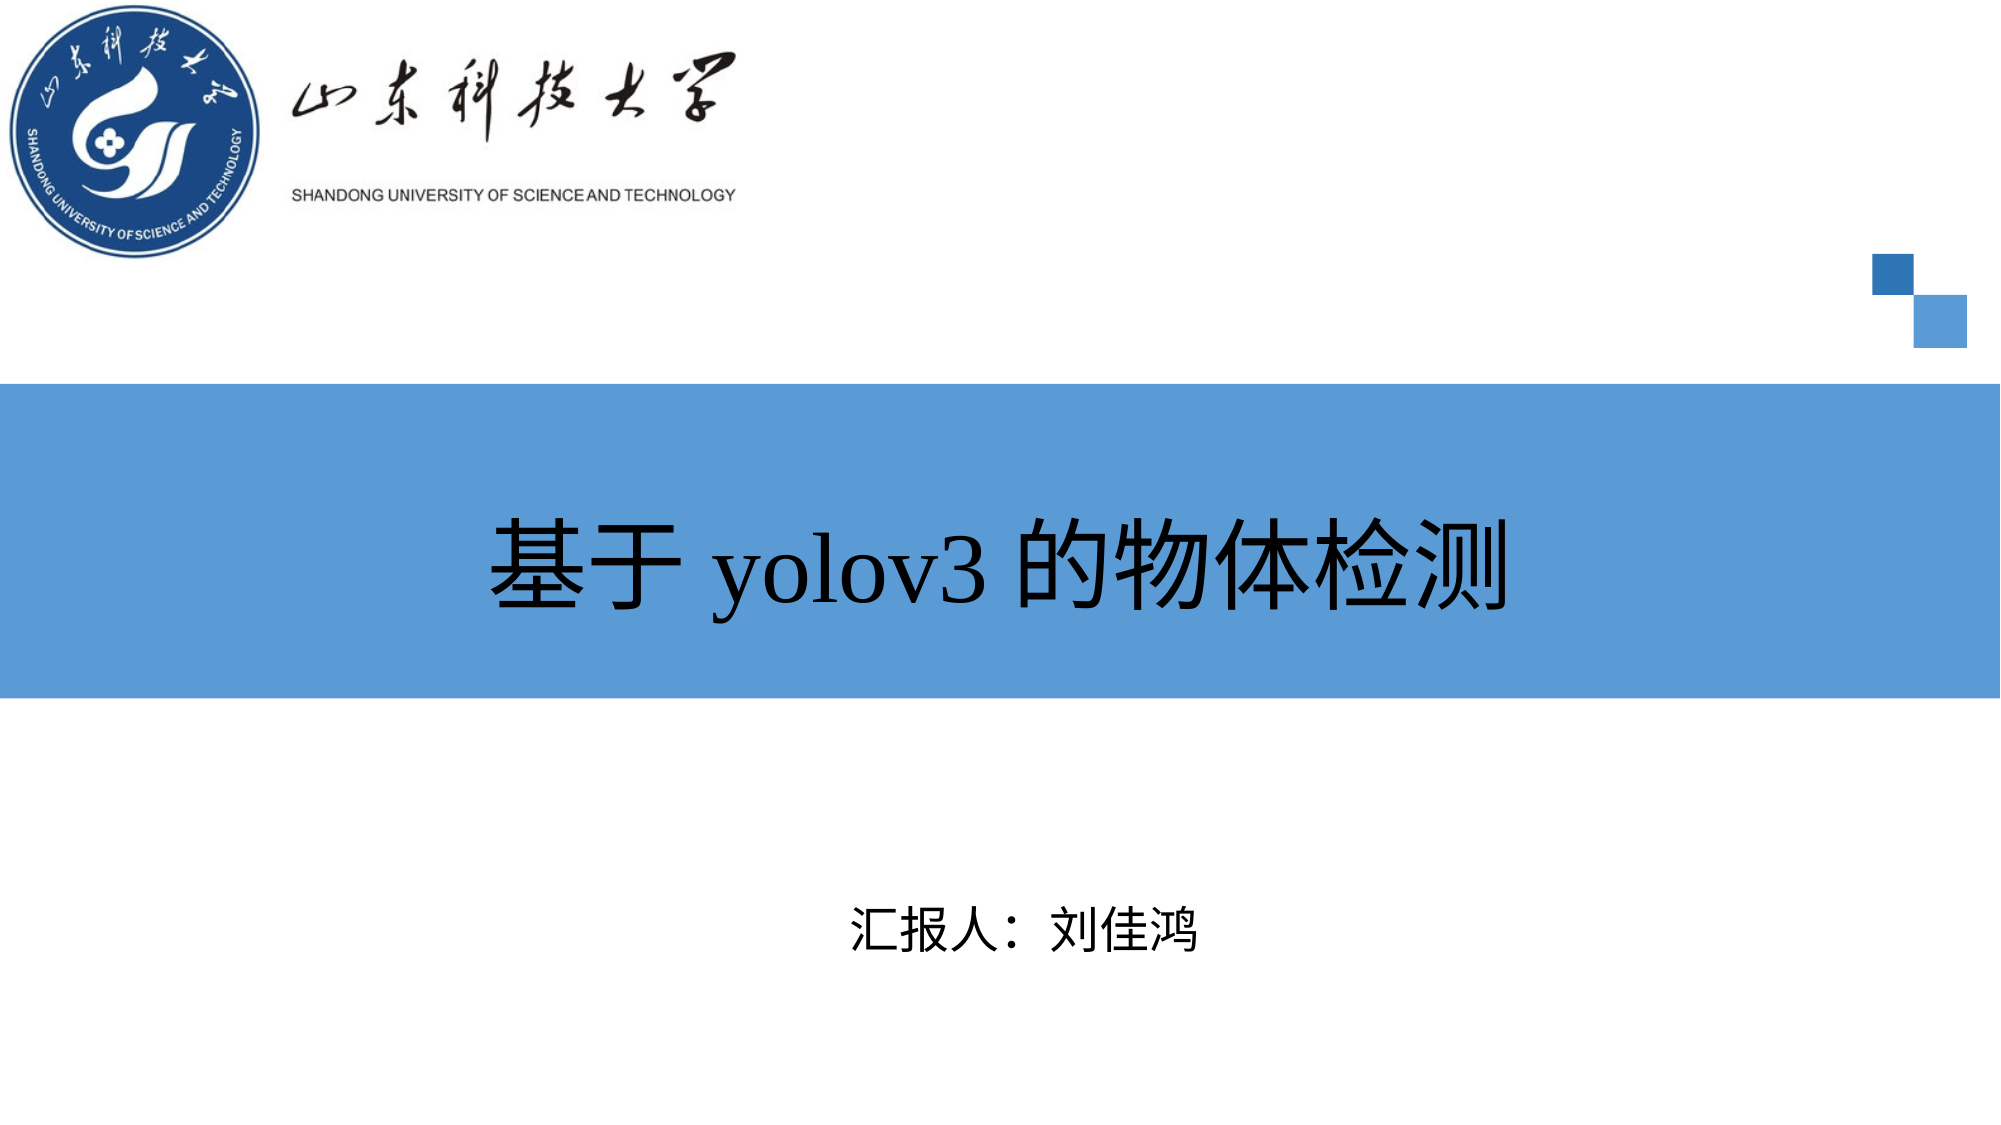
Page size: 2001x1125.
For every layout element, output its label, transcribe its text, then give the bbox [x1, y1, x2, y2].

text_box [1913, 294, 1968, 349]
text_box [0, 630, 2000, 699]
title 基于yolov3的物体检测 [0, 399, 2000, 630]
picture [0, 2, 764, 262]
text_box [1871, 253, 1915, 296]
text_box [0, 383, 2000, 399]
subtitle 汇报人：刘佳鸿 [317, 897, 1732, 975]
